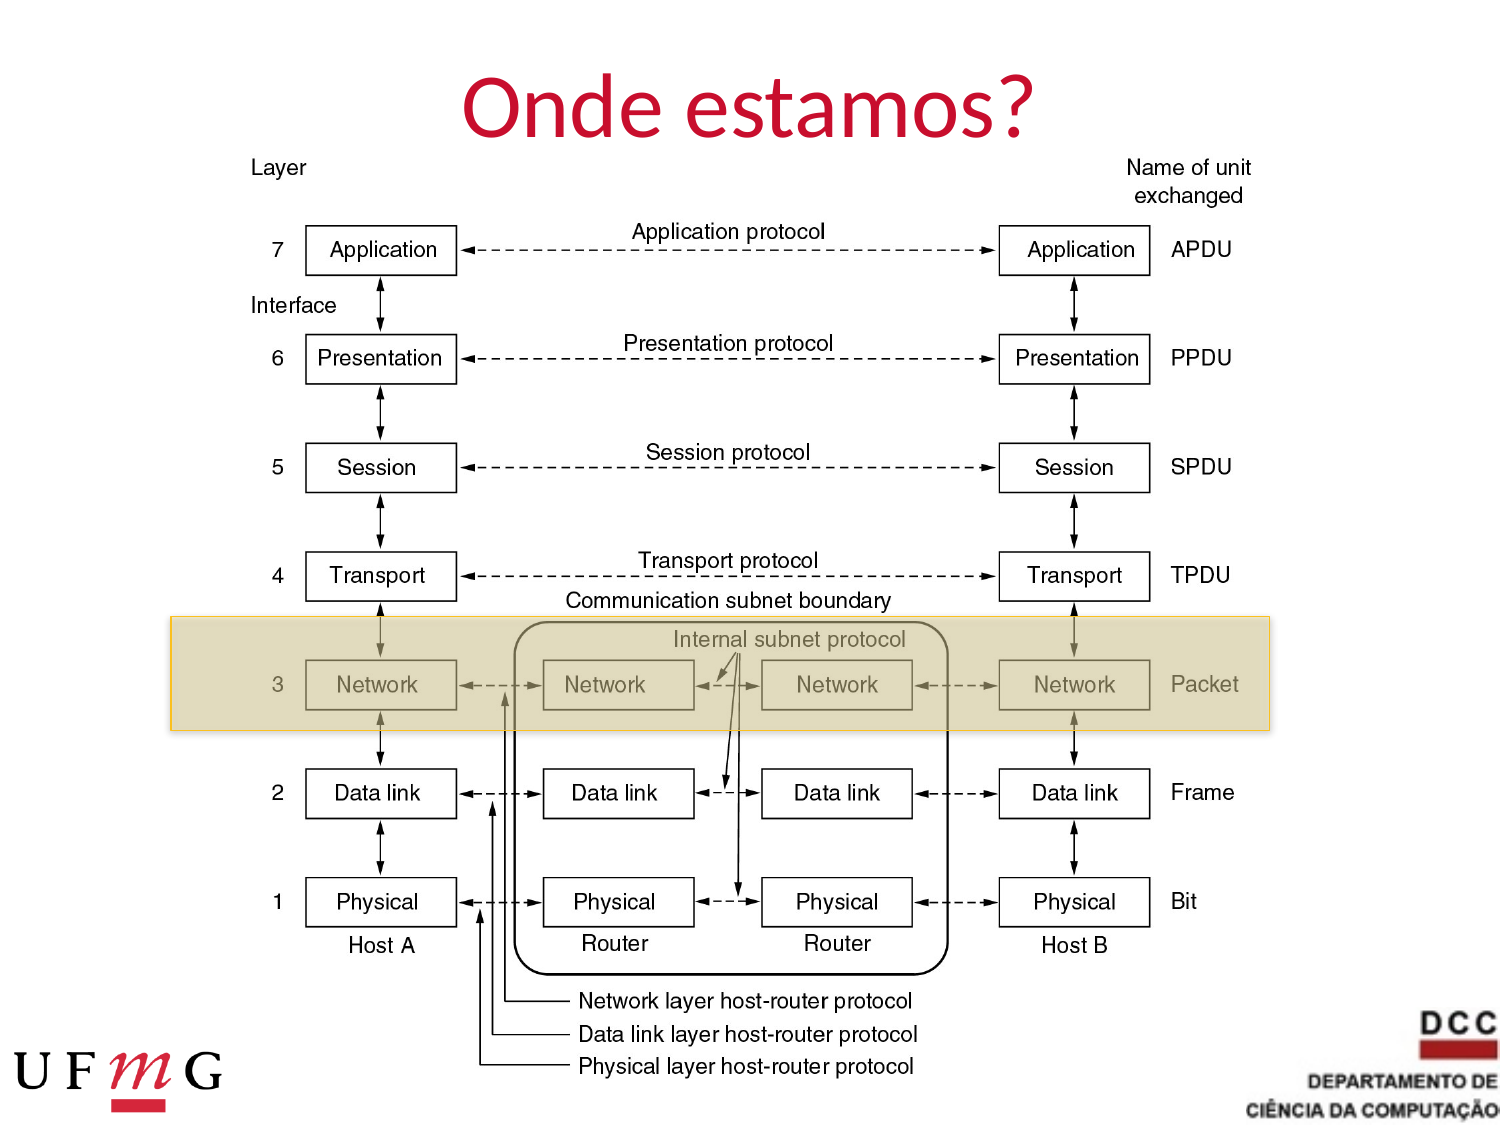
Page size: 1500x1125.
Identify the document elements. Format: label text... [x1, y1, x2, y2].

text_box [170, 616, 244, 731]
title Onde estamos? [75, 7, 1425, 195]
picture [5, 1034, 231, 1123]
picture [1246, 1007, 1500, 1125]
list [250, 153, 1254, 1080]
text_box [1257, 616, 1270, 731]
